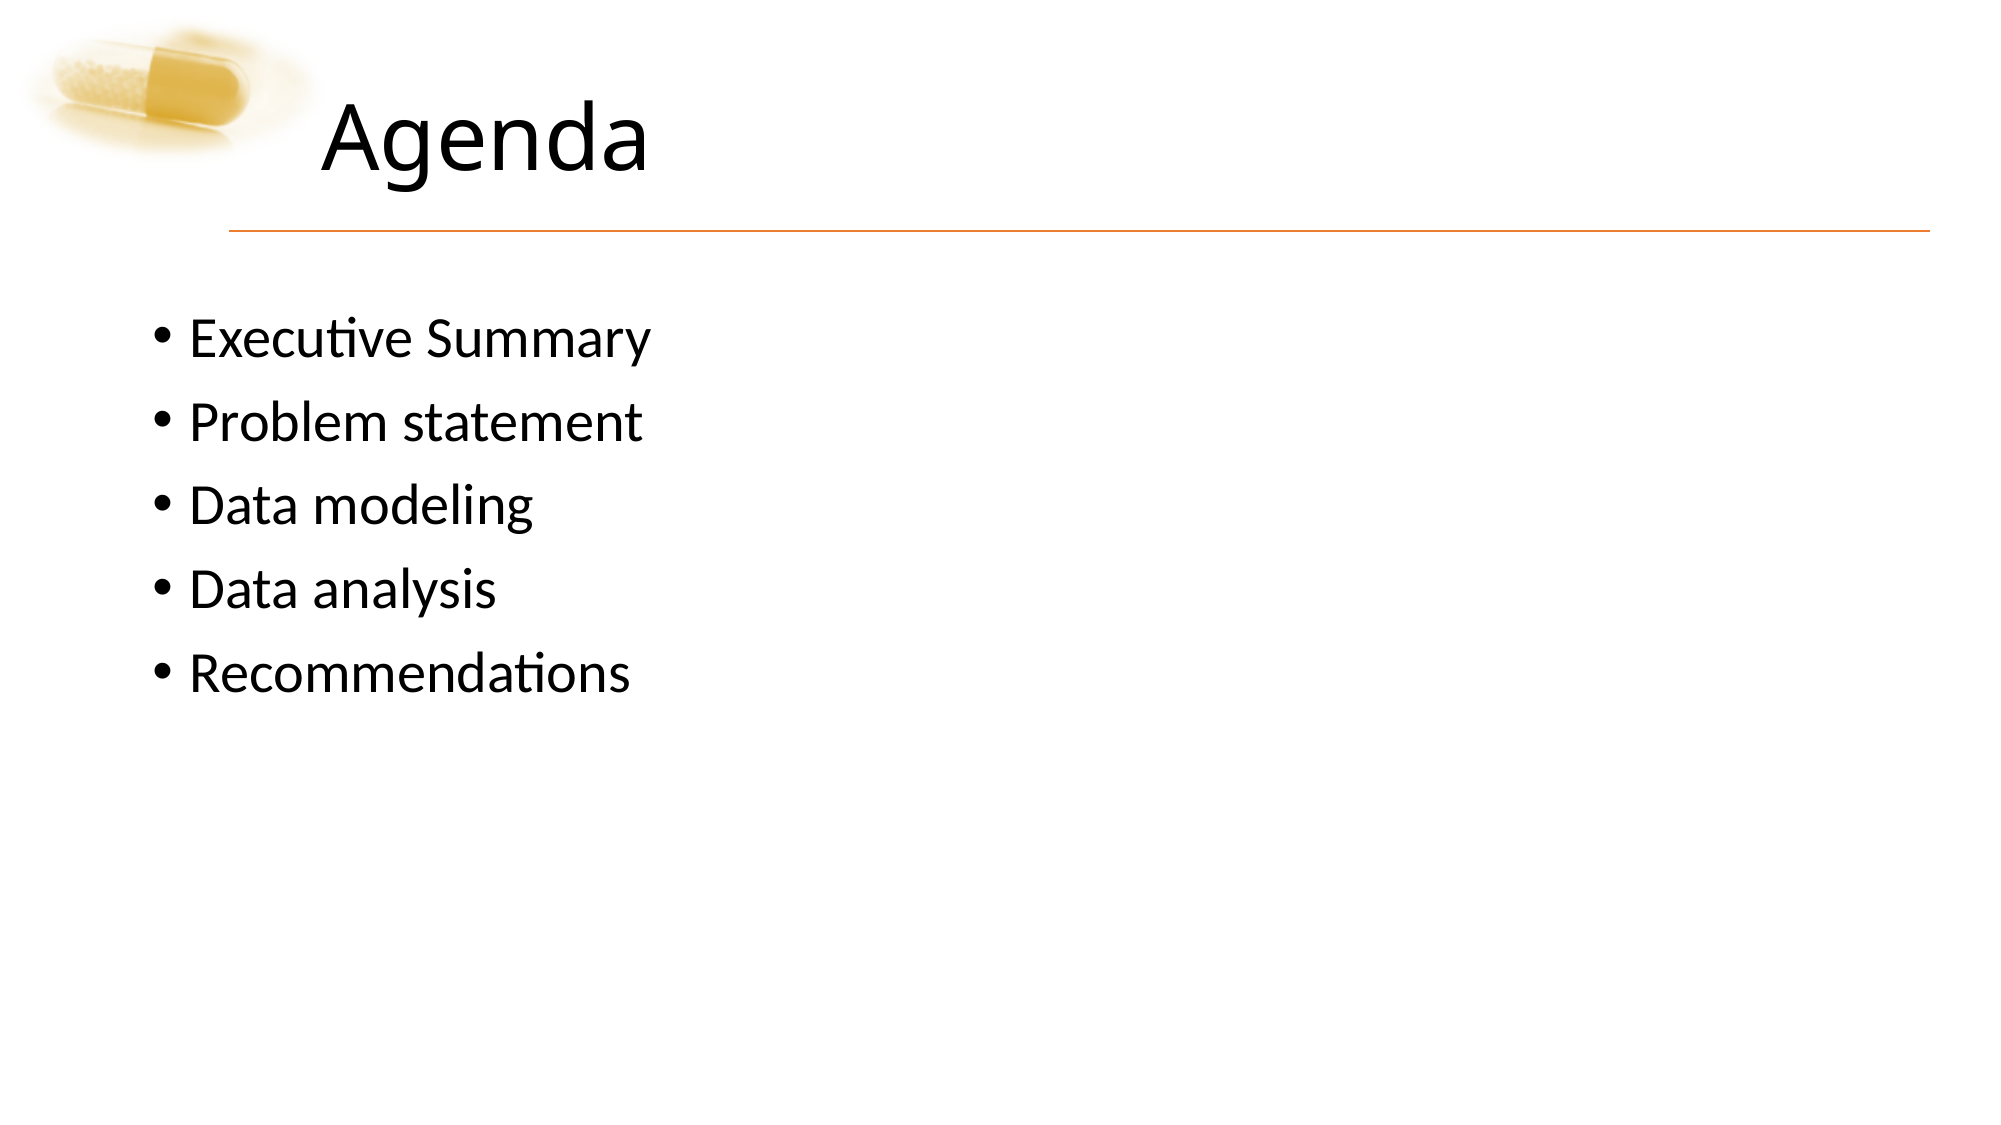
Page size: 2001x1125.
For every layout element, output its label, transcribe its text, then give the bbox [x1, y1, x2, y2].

title Agenda [306, 59, 1863, 221]
list Executive Summary Problem statement Data modeling Data analysis Recommendations [137, 299, 1863, 1014]
picture [15, 16, 331, 167]
